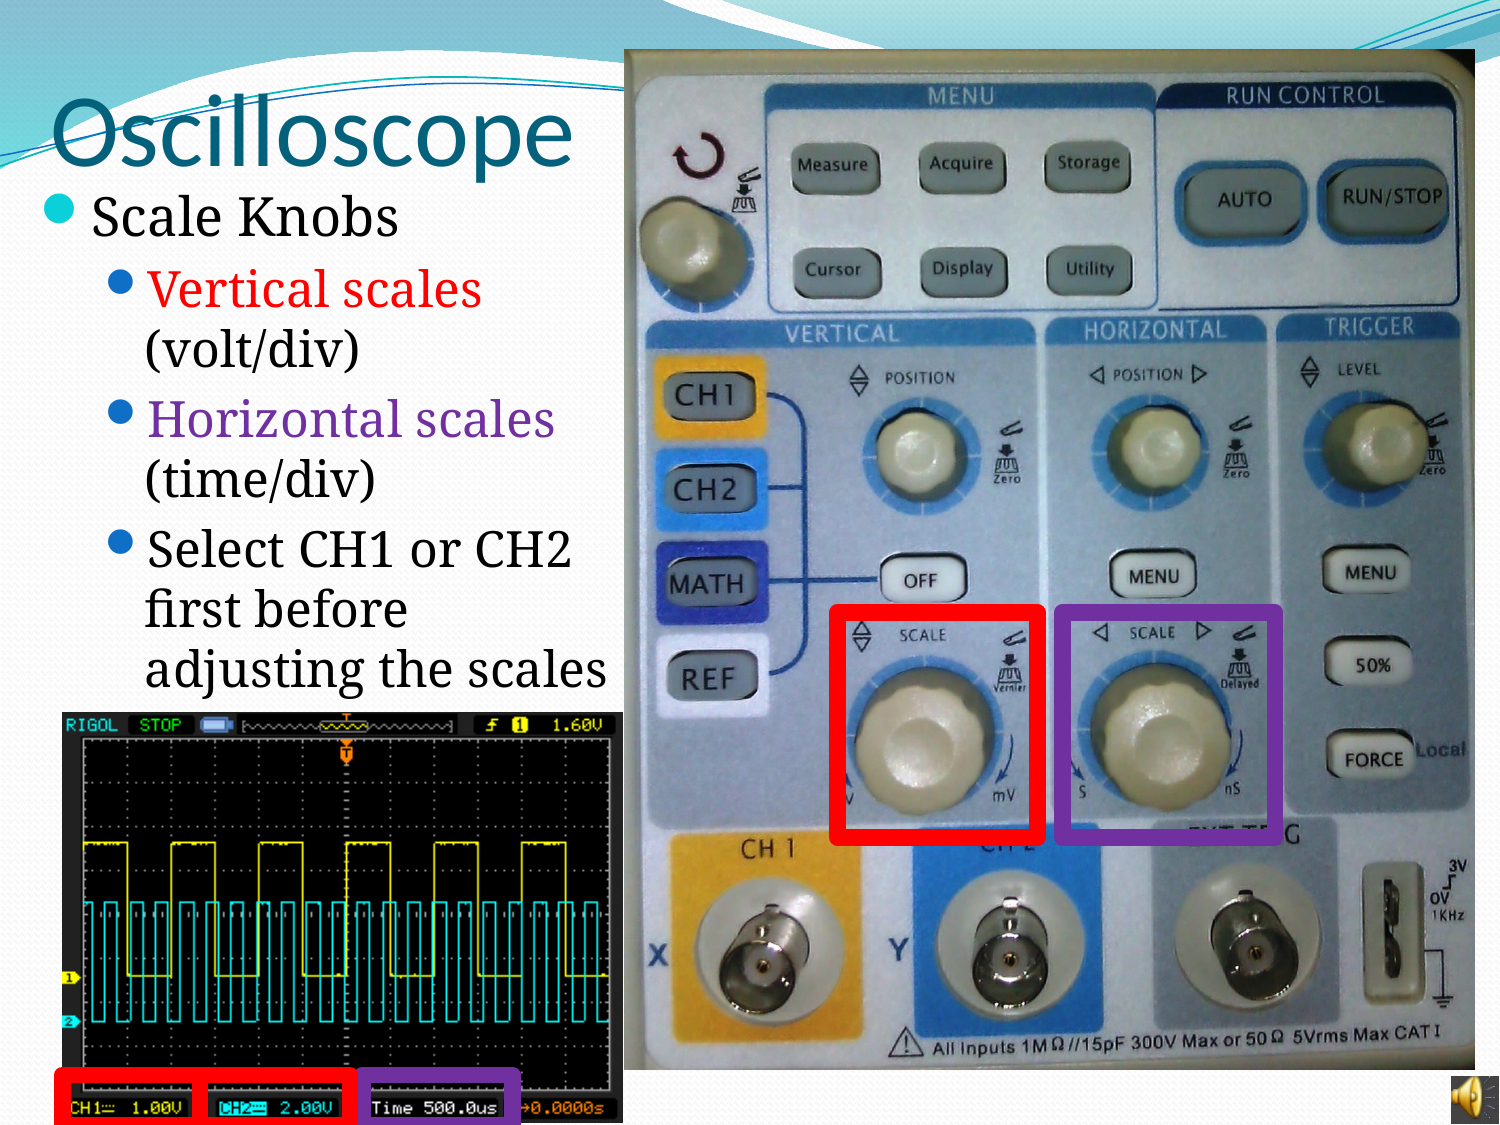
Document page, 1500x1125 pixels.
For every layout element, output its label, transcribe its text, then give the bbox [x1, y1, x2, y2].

picture [62, 49, 1475, 1123]
list Scale Knobs Vertical scales (volt/div) Horizontal scales (time/div) Select CH1 or CH2 first before adjusting the scales [24, 174, 617, 896]
title Oscilloscope [49, 0, 1401, 174]
picture [1449, 1074, 1500, 1125]
